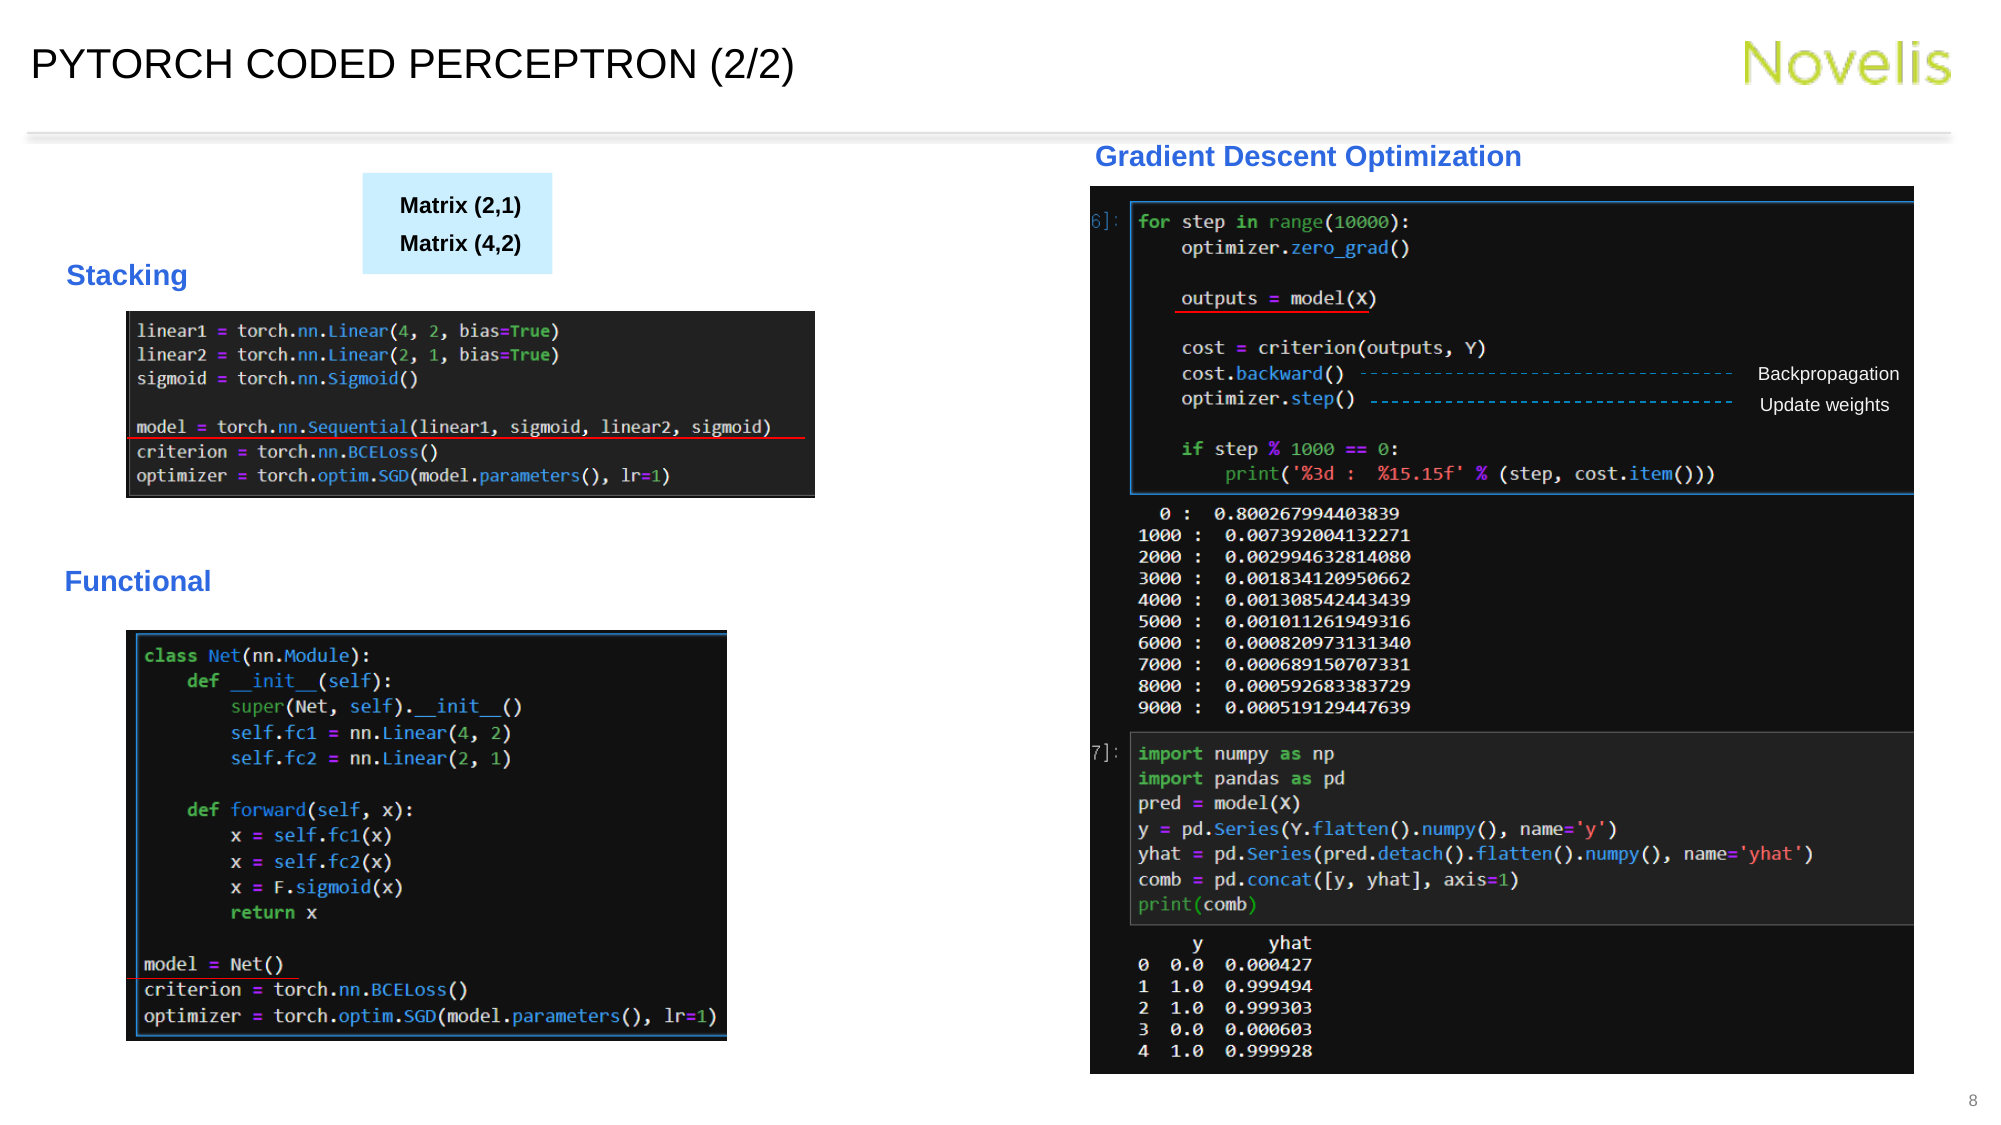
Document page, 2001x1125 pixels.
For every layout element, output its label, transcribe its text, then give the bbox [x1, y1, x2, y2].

picture [126, 629, 728, 1042]
text_box Stacking [51, 248, 204, 299]
picture [1090, 185, 1914, 1074]
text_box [362, 172, 553, 275]
text_box Gradient Descent Optimization [1080, 130, 1538, 180]
text_box Functional [49, 554, 228, 605]
picture [126, 311, 815, 498]
picture [1745, 41, 1951, 85]
title Pytorch Coded Perceptron (2/2) [30, 36, 1625, 225]
